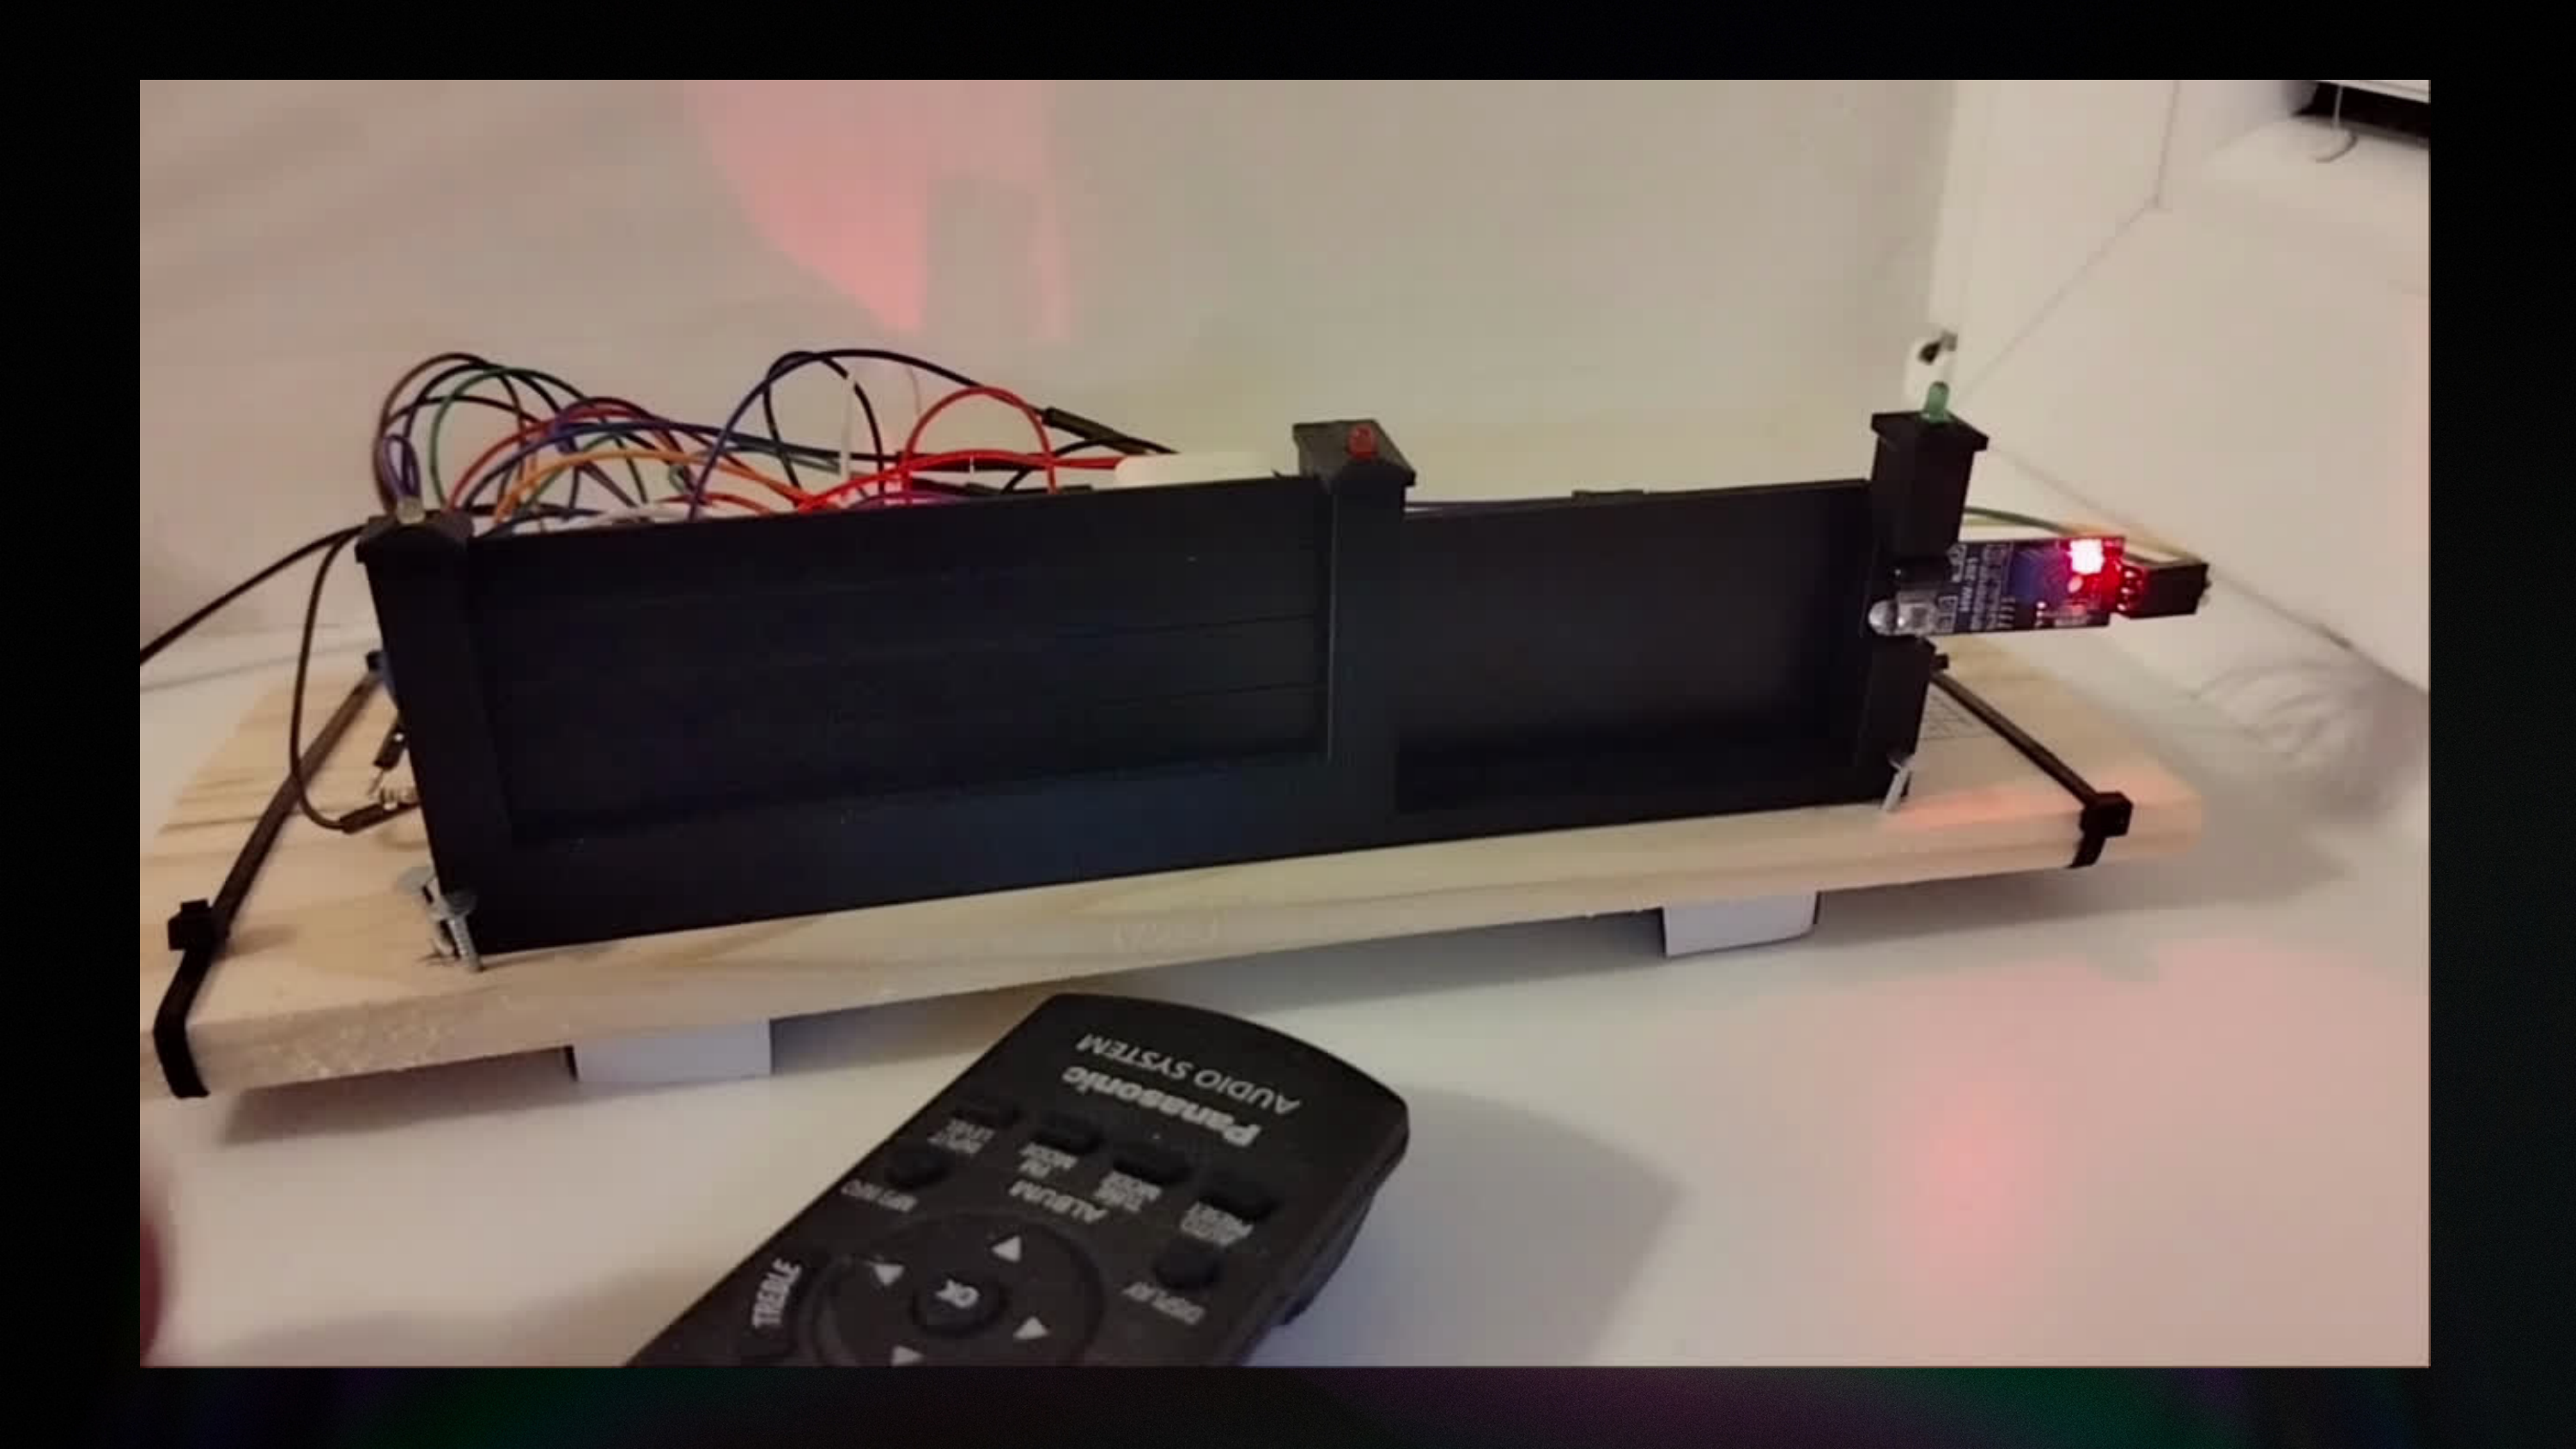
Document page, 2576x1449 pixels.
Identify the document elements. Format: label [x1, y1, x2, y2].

text_box [139, 79, 2432, 1369]
text_box [0, 0, 2576, 1449]
